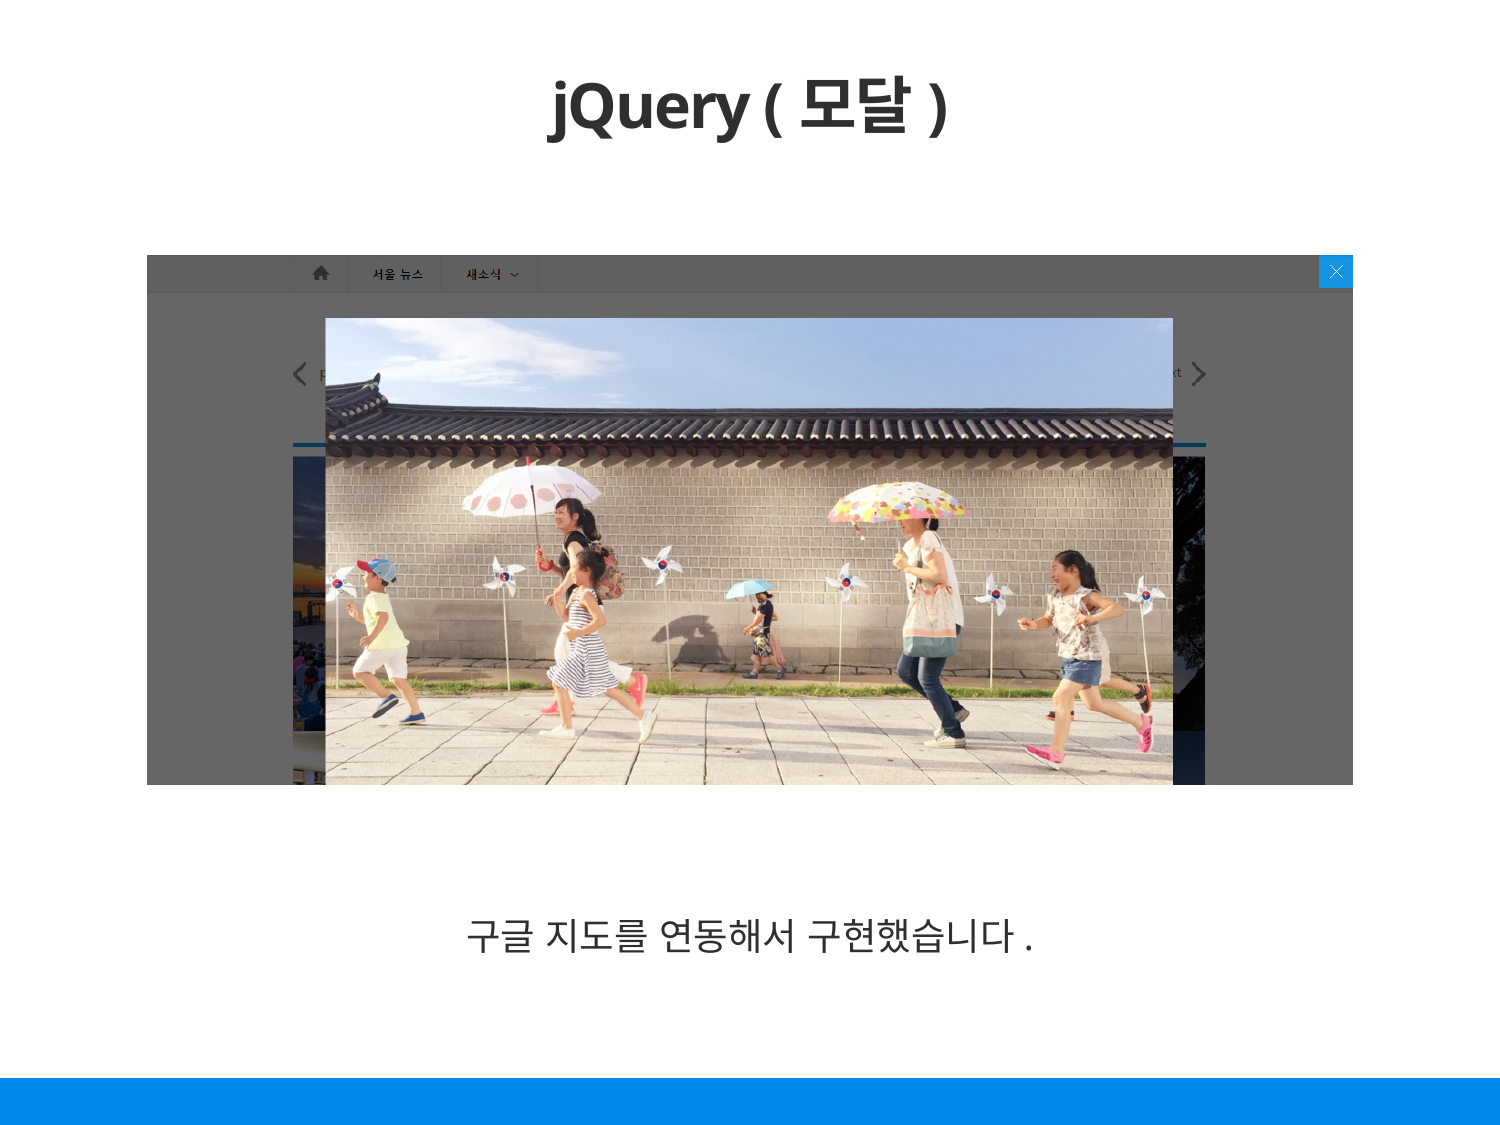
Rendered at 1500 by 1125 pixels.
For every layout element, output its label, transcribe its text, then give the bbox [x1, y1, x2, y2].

picture [147, 255, 1353, 785]
text_box jQuery (모달) [131, 59, 1369, 158]
text_box 구글 지도를 연동해서 구현했습니다. [302, 905, 1198, 965]
